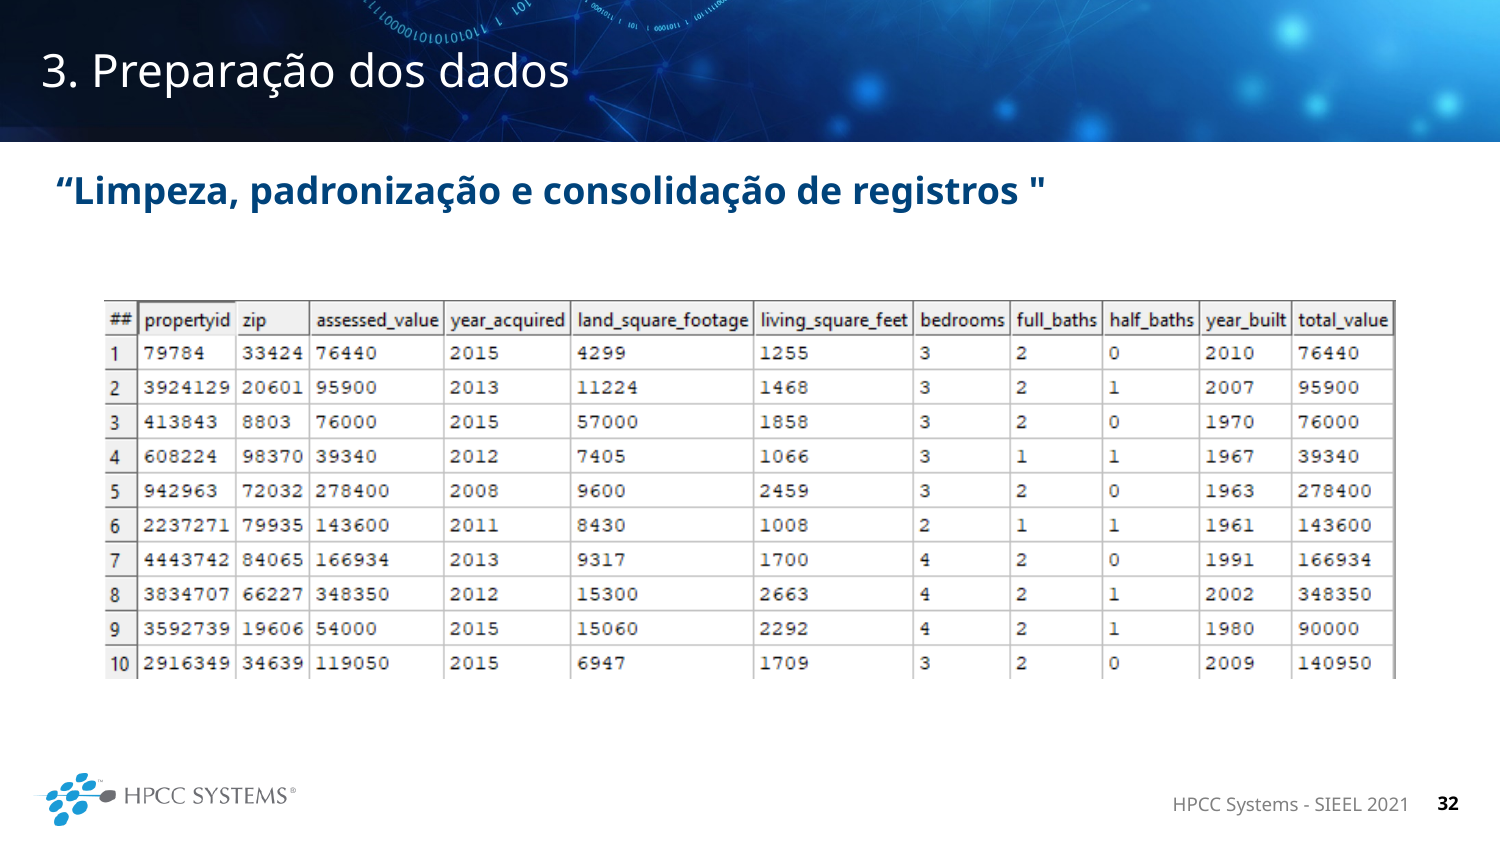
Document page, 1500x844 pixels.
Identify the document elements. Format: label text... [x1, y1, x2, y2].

picture [104, 300, 1396, 679]
picture [0, 0, 1500, 142]
title 3. Preparação dos dados [41, 48, 1458, 156]
slide_number 32 [1410, 781, 1459, 827]
picture [28, 765, 300, 834]
list “Limpeza, padronização e consolidação de registros " [41, 165, 1459, 760]
footer HPCC Systems - SIEEL 2021 [851, 781, 1410, 827]
